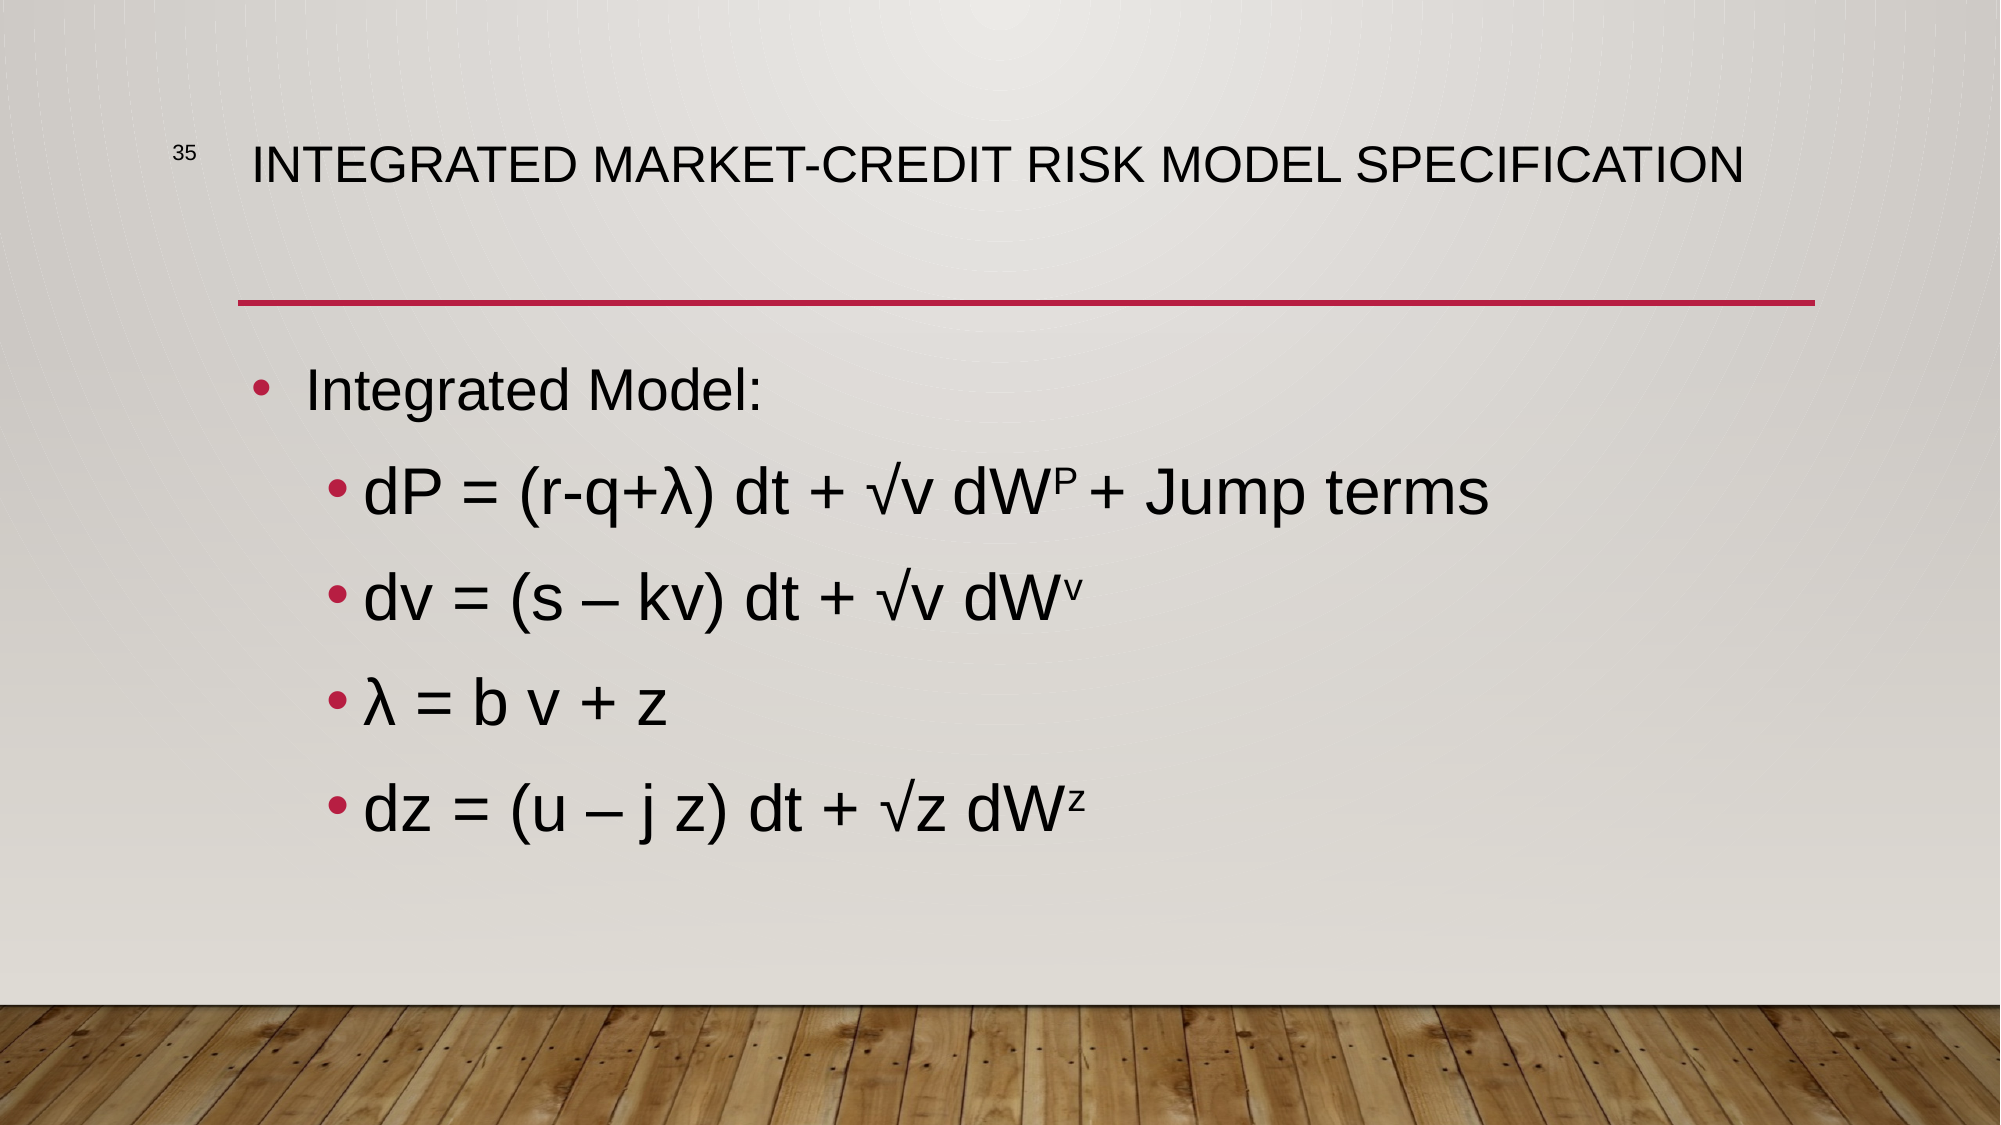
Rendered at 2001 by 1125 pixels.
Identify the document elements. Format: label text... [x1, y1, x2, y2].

title Integrated Market-Credit Risk Model Specification [238, 131, 1814, 305]
slide_number 35 [78, 131, 212, 214]
list Integrated Model: dP = (r-q+λ) dt + √v dWP + Jump terms dv = (s – kv) dt + √v dWv λ = b v + z dz = (u – j z) dt + √z dWz [238, 330, 1814, 897]
picture [0, 1005, 2000, 1125]
